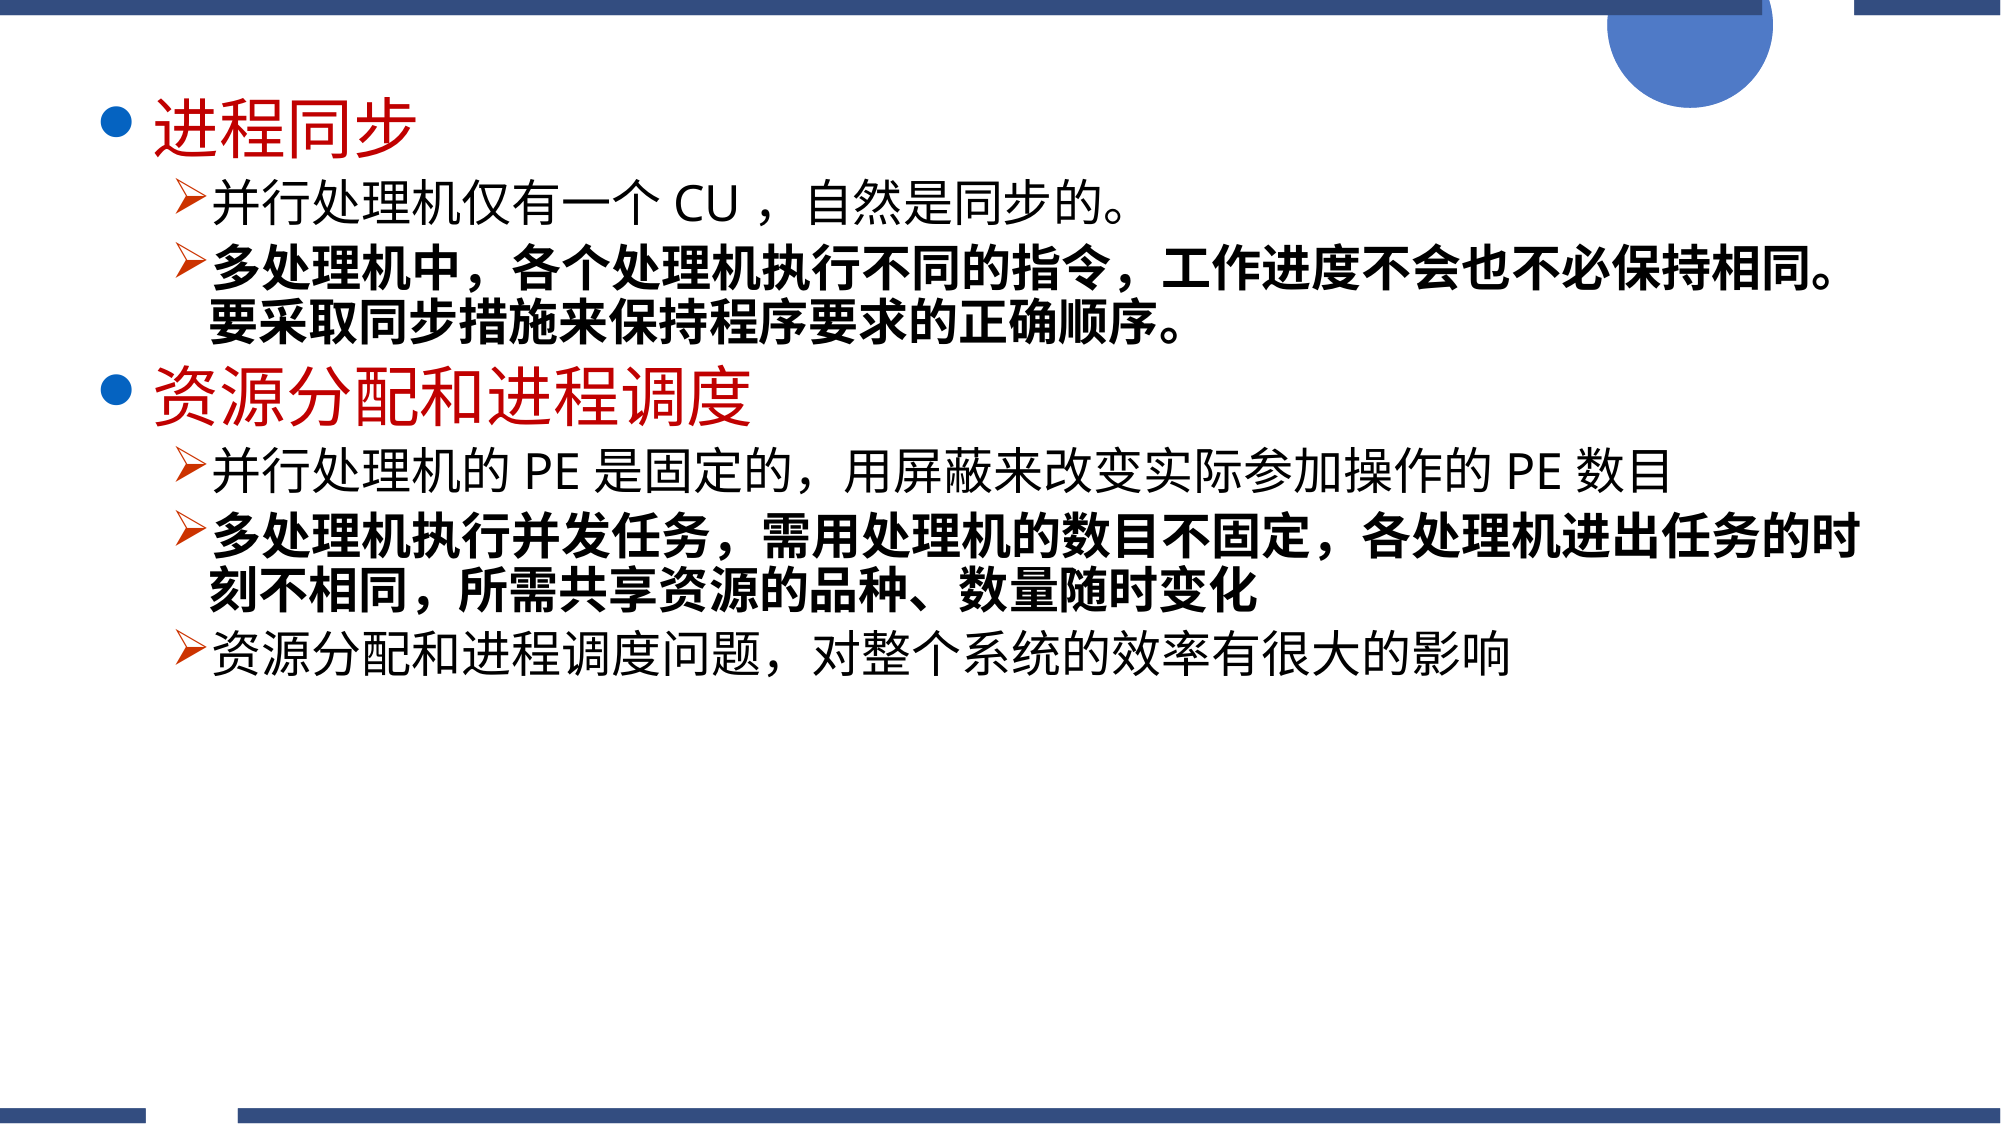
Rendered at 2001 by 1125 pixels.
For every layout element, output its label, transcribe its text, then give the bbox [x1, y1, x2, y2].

list 进程同步 并行处理机仅有一个CU，自然是同步的。 多处理机中，各个处理机执行不同的指令，工作进度不会也不必保持相同。要采取同步措施来保持程序要求的正确顺序。 资源分配和进程调度 并行处理机的PE是固定的，用屏蔽来改变实际参加操作的PE数目 多处理机执行并发任务，需用处理机的数目不固定，各处理机进出任务的时刻不相同，所需共享资源的品种、数量随时变化 资源分配和进程调度问题，对整个系统的效率有很大的影响 [81, 88, 1890, 566]
